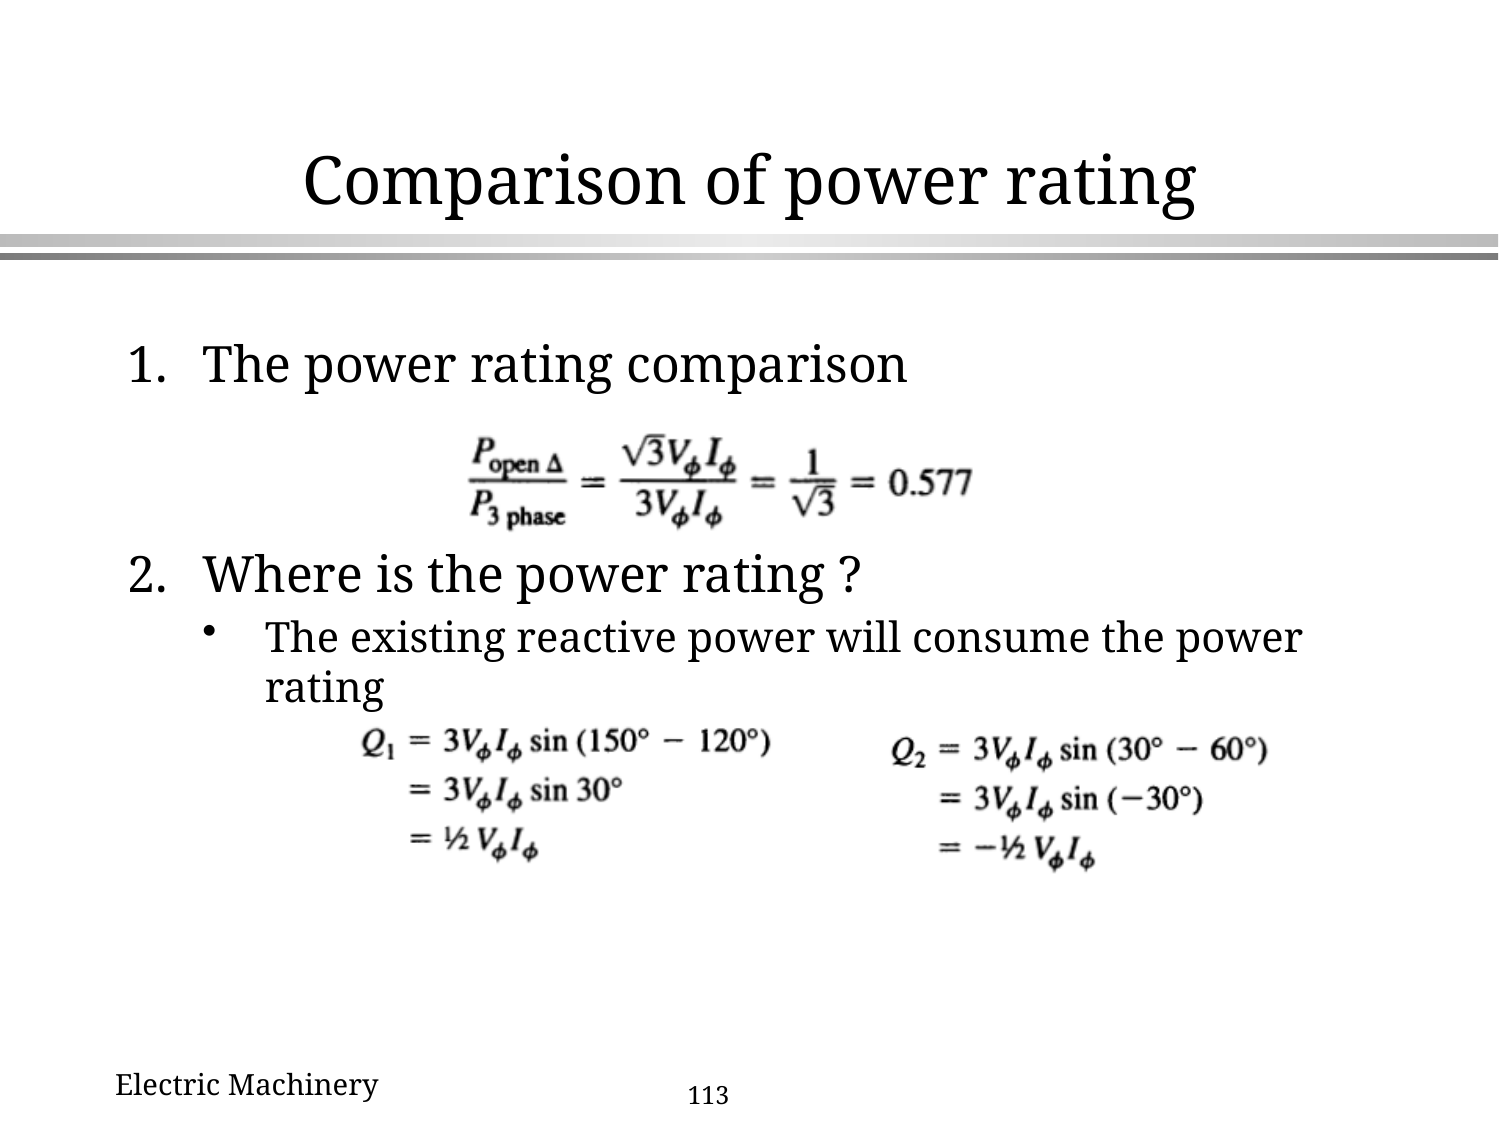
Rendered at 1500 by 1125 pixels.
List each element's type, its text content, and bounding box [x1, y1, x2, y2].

list The power rating comparison Where is the power rating ? The existing reactive power will consume the power rating [112, 324, 1388, 1000]
picture [348, 715, 783, 868]
picture [454, 420, 987, 543]
title Comparison of power rating [112, 37, 1388, 225]
footer Electric Machinery [100, 1058, 576, 1090]
picture [879, 727, 1274, 875]
